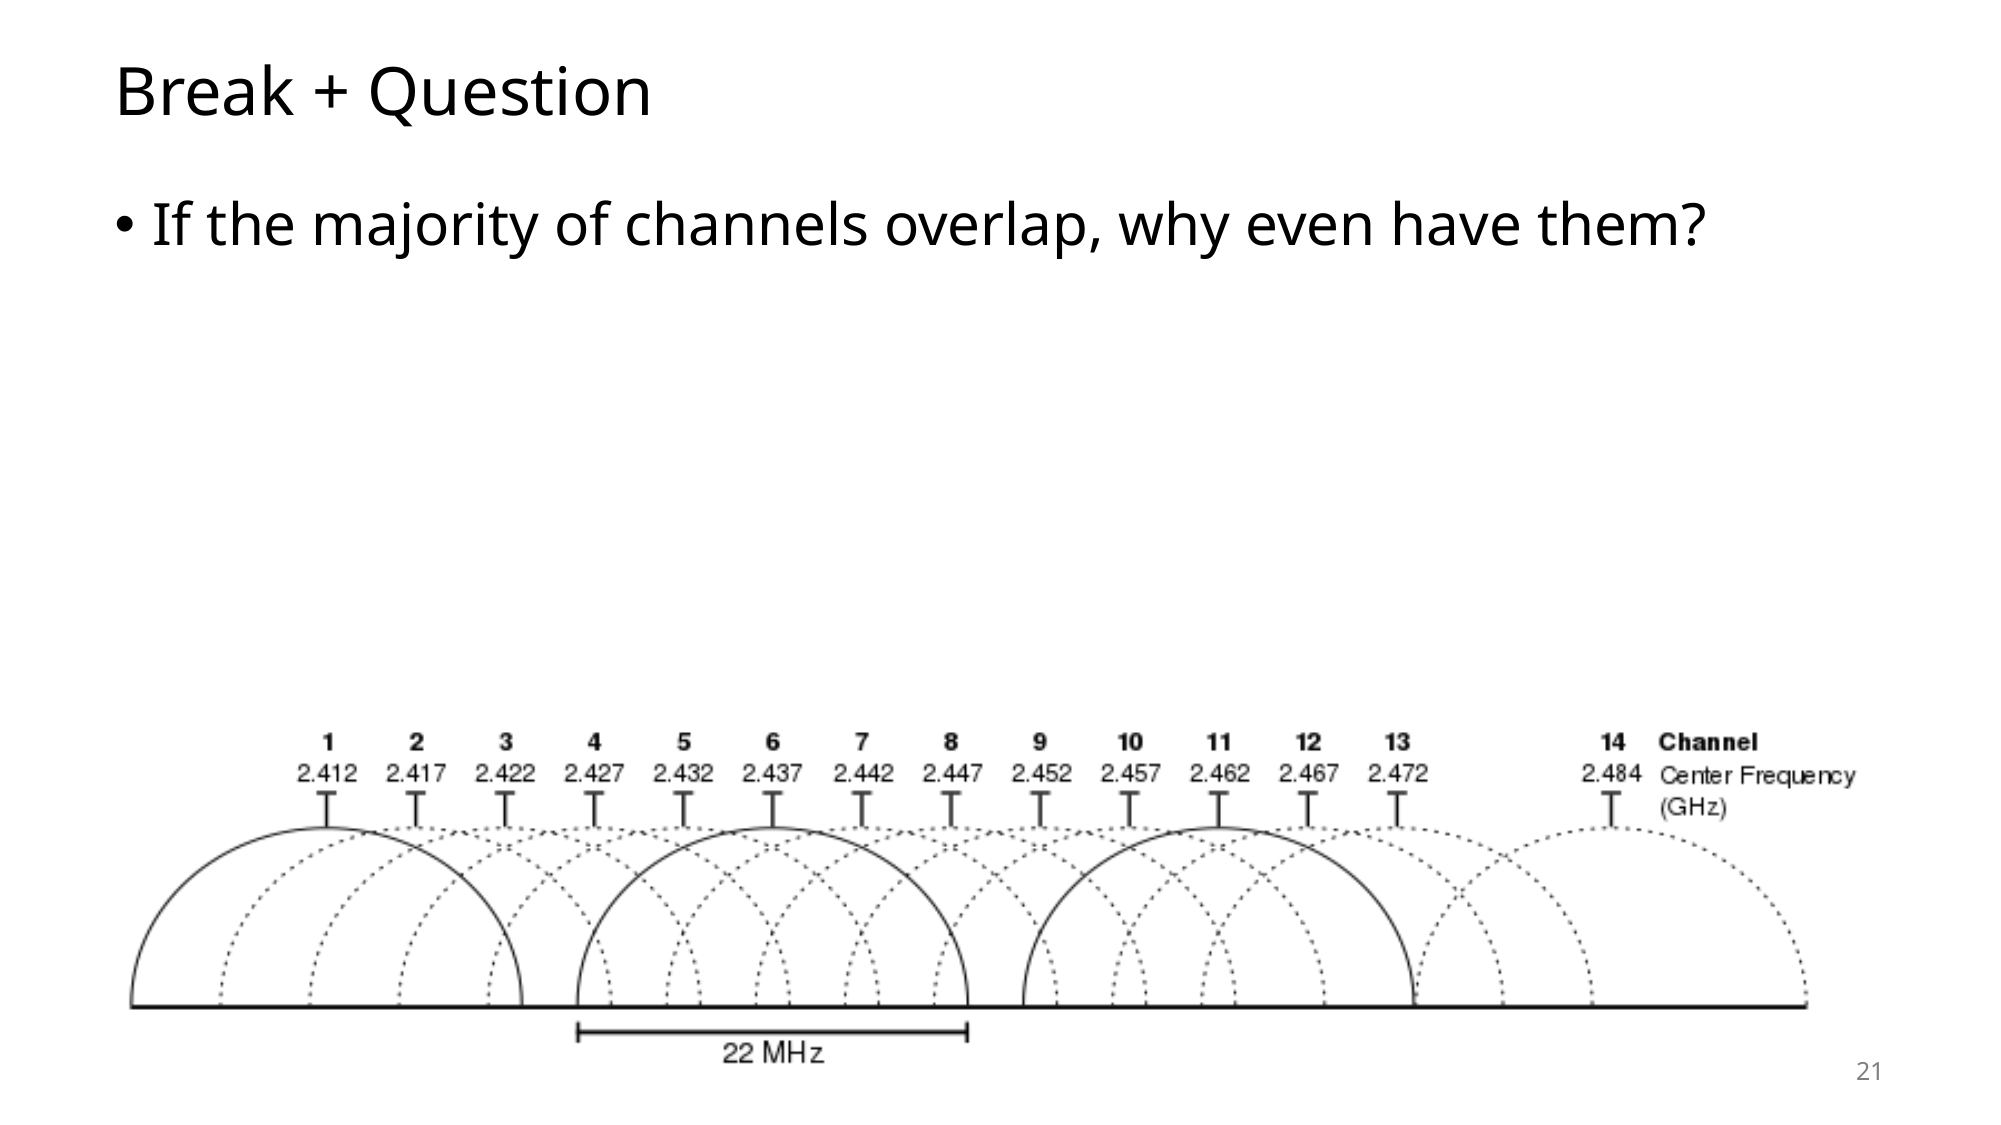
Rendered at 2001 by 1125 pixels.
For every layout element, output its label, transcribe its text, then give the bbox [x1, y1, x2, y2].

picture [110, 673, 1889, 1088]
list If the majority of channels overlap, why even have them? [99, 187, 1900, 1013]
title Break + Question [99, 37, 1900, 150]
slide_number 21 [1749, 1042, 1900, 1103]
